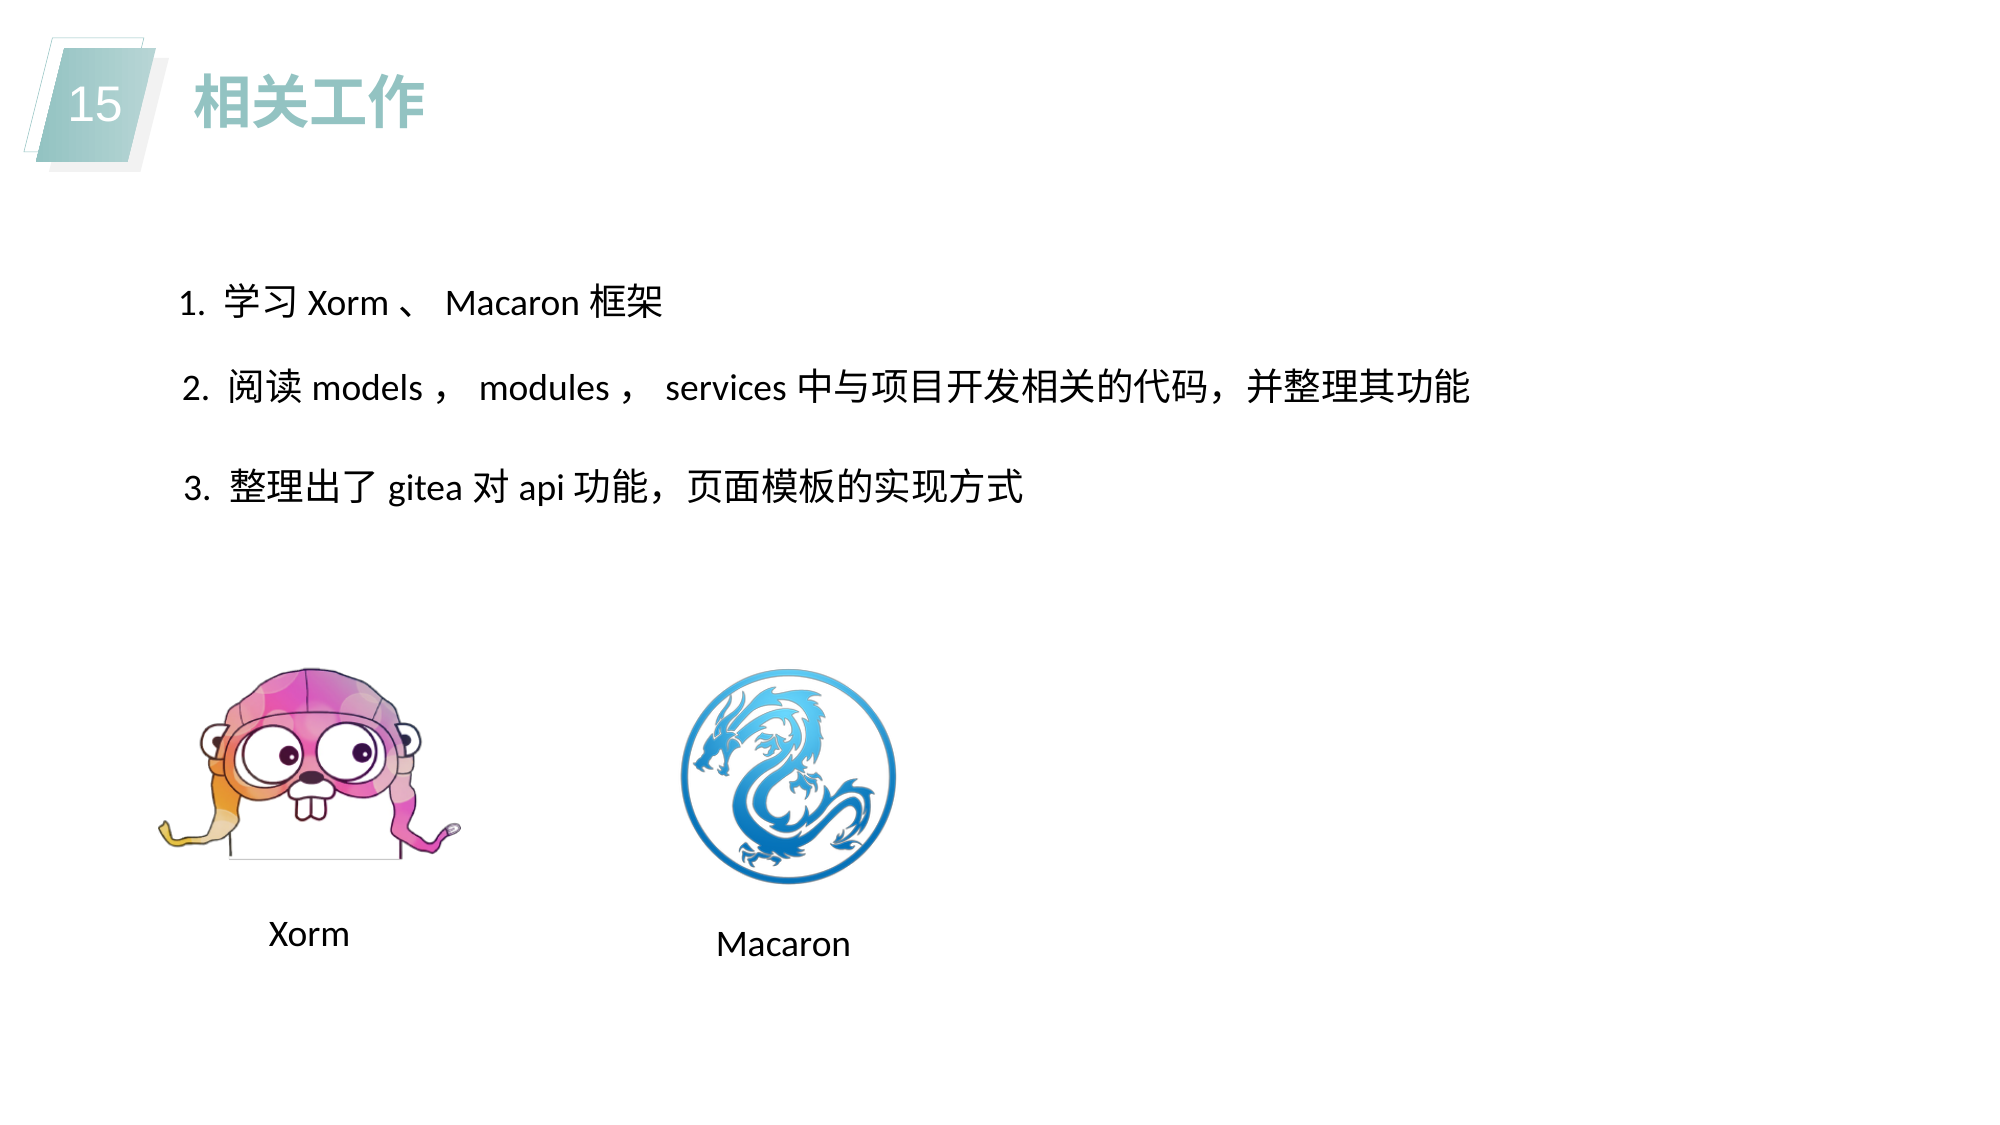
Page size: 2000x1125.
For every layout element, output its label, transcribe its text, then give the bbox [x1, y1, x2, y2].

text_box 3. 整理出了gitea对api功能，页面模板的实现方式 [168, 455, 1039, 516]
text_box Xorm [254, 929, 366, 961]
text_box 2. 阅读models，modules，services中与项目开发相关的代码，并整理其功能 [167, 355, 1486, 416]
picture [650, 643, 918, 911]
text_box 1. 学习Xorm、Macaron框架 [163, 270, 679, 331]
text_box Macaron [701, 911, 867, 972]
picture [158, 626, 461, 929]
text_box 相关工作 [178, 58, 466, 143]
